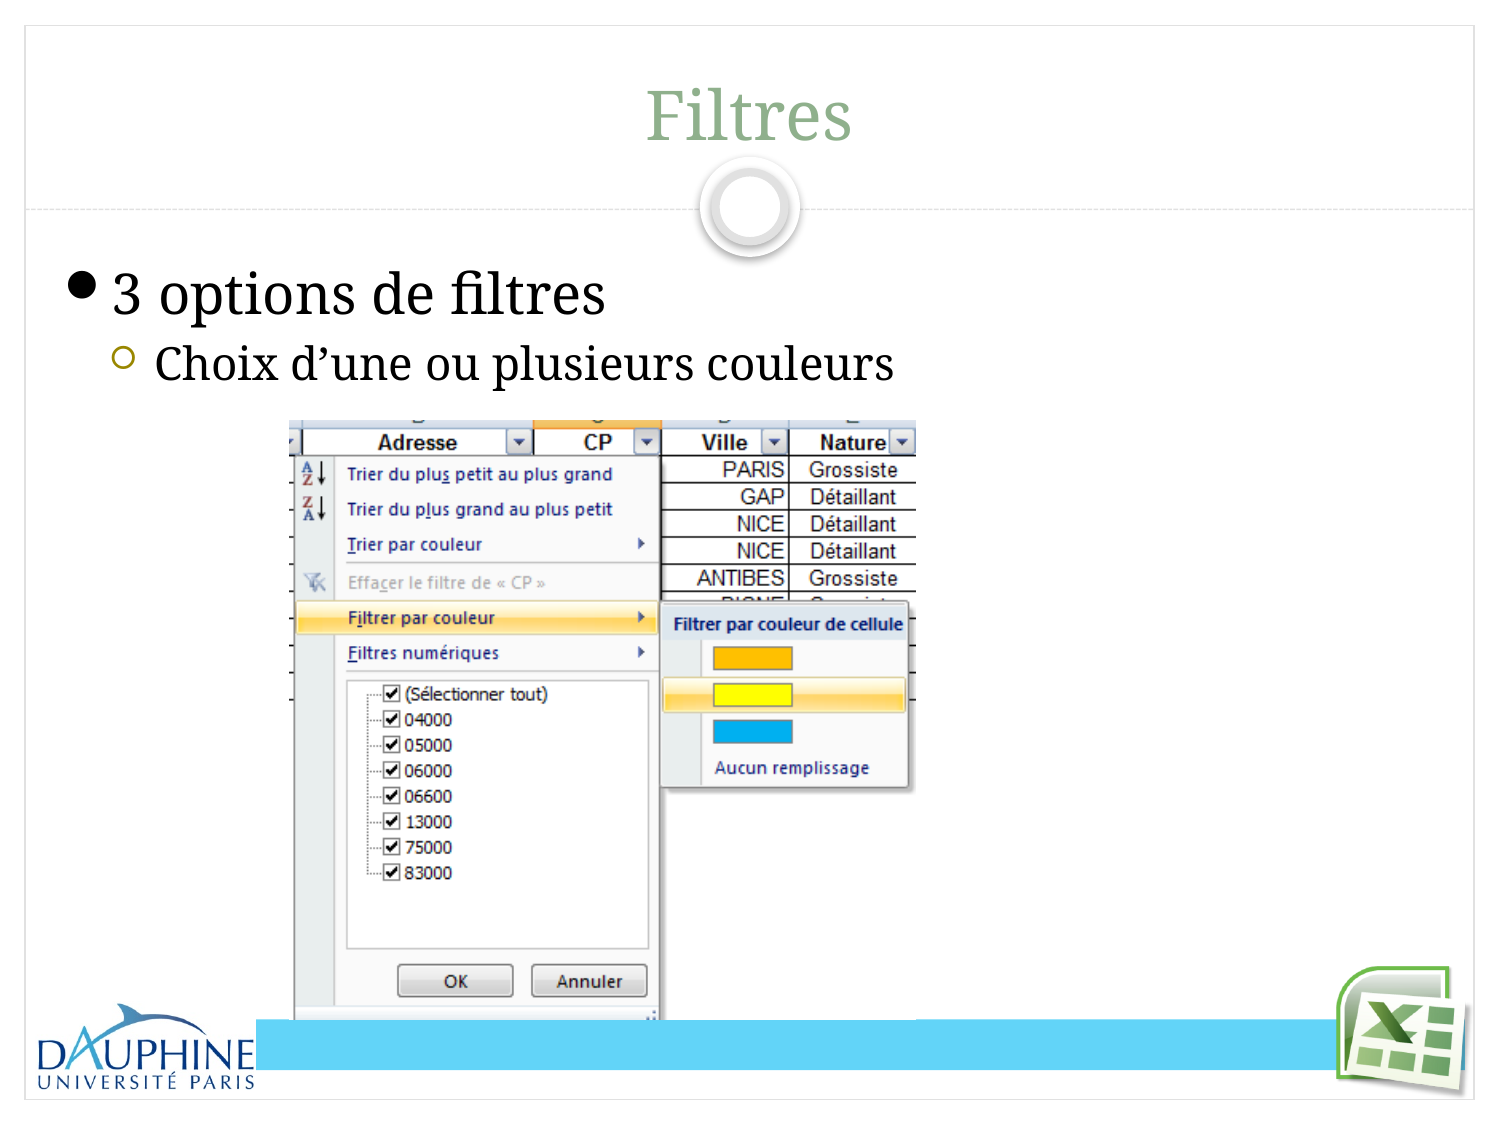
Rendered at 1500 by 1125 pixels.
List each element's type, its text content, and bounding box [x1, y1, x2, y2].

list 3 options de filtres Choix d’une ou plusieurs couleurs [49, 250, 1445, 1001]
picture [35, 1001, 256, 1090]
picture [1324, 949, 1477, 1102]
title Filtres [49, 37, 1450, 162]
picture [289, 420, 916, 1020]
